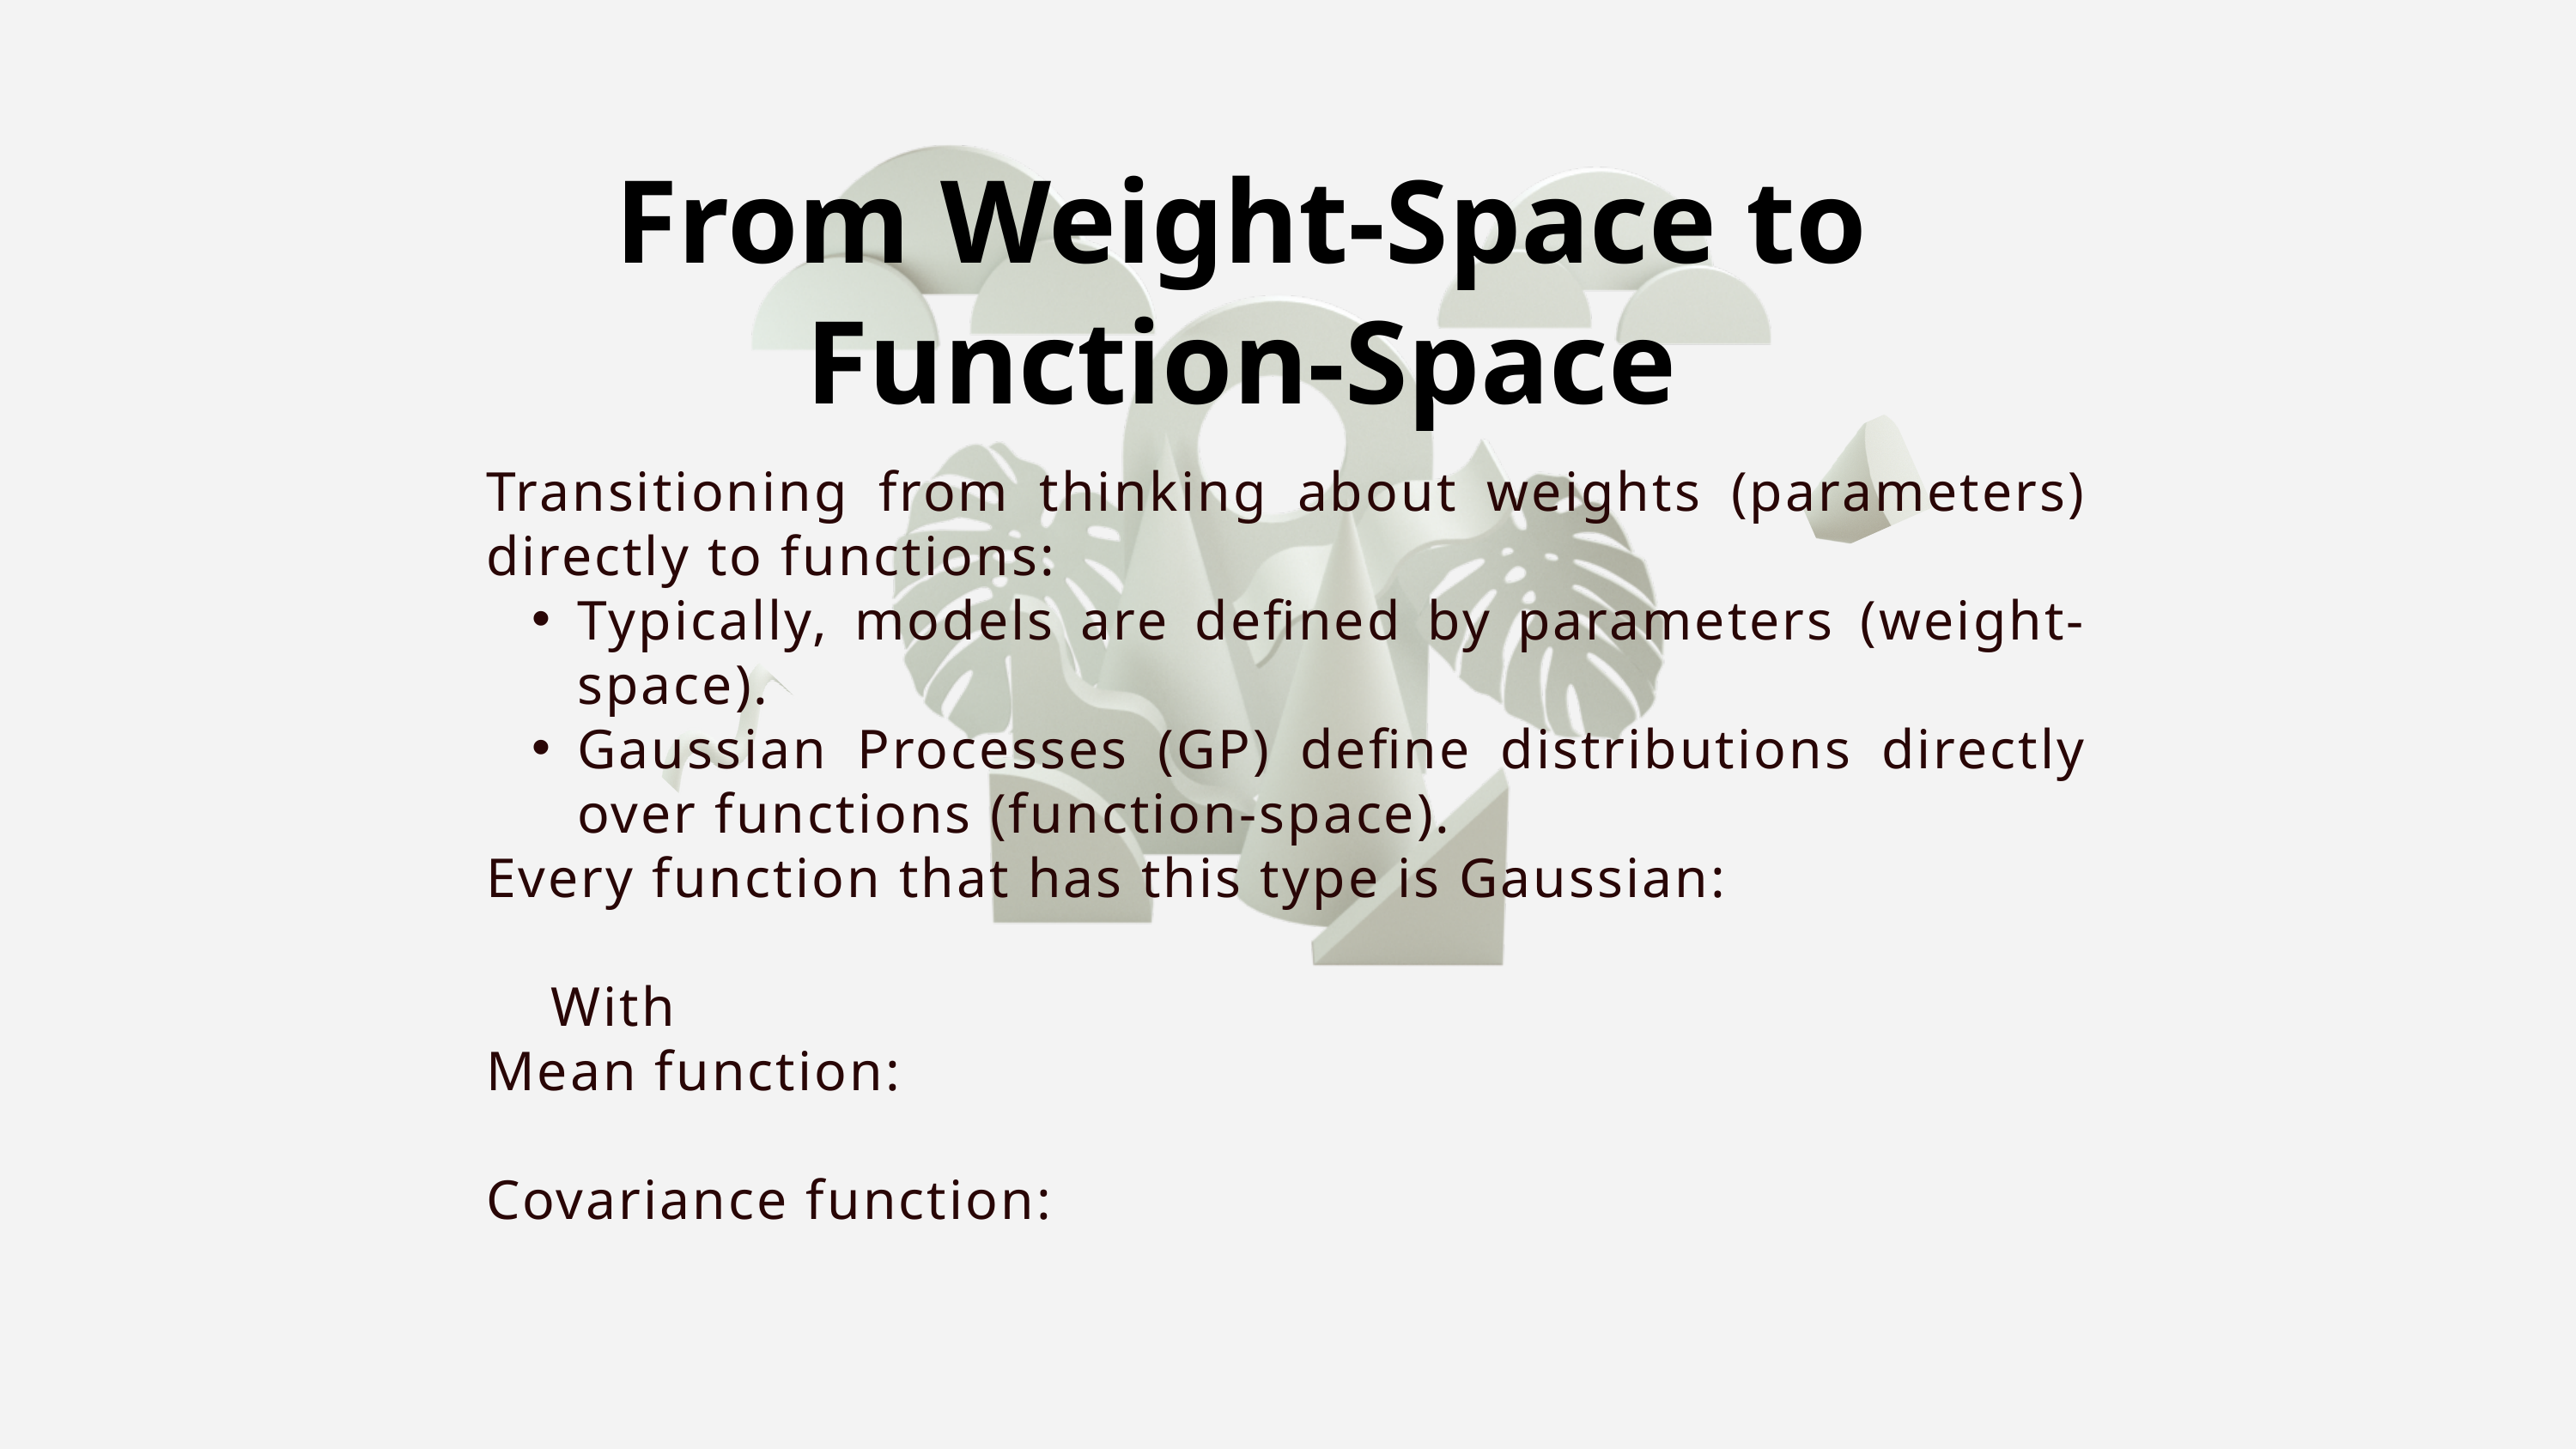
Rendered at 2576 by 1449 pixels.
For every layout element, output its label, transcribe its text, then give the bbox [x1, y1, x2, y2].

text_box [750, 427, 1772, 967]
text_box [587, 598, 750, 851]
text_box From Weight-Space to Function-Space [365, 144, 2117, 427]
text_box [1781, 427, 1933, 556]
